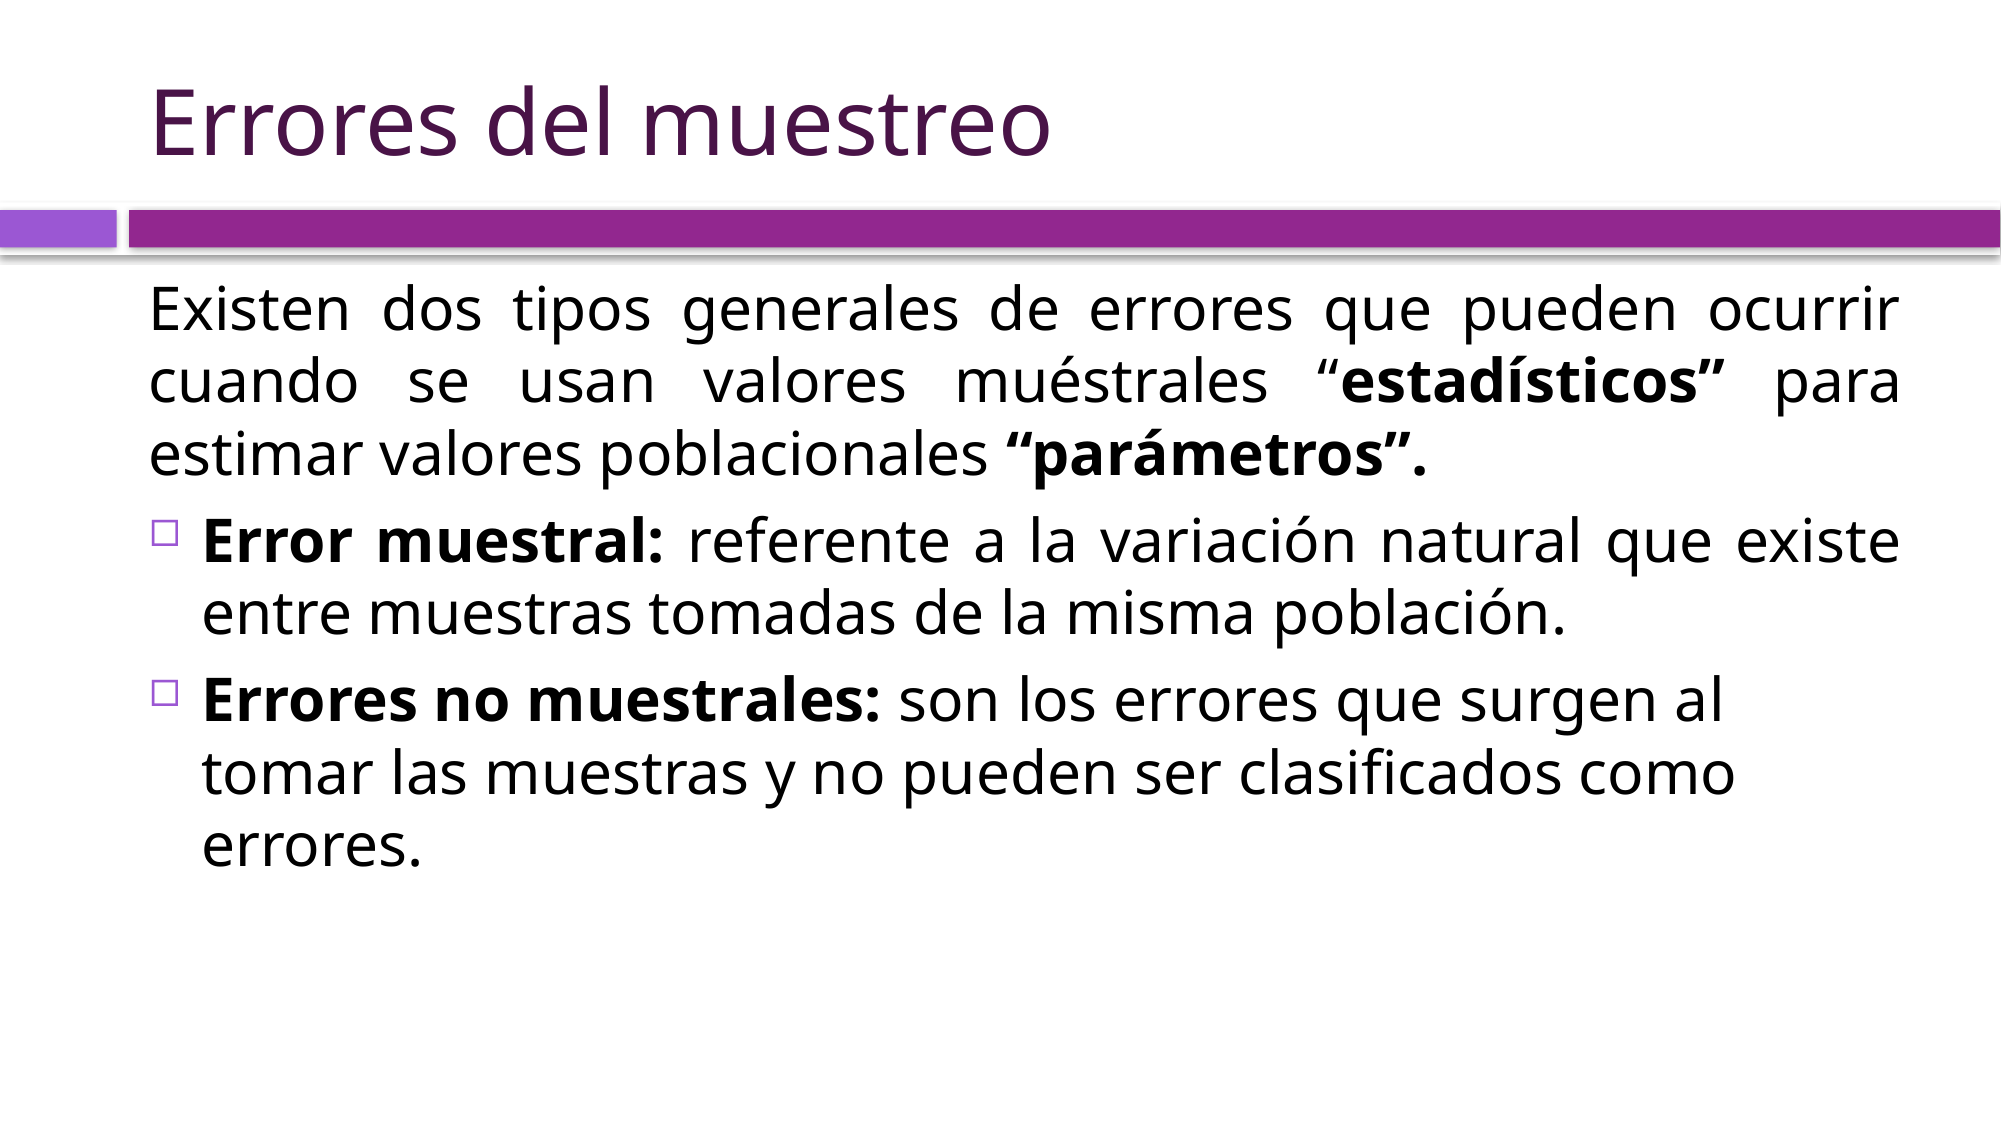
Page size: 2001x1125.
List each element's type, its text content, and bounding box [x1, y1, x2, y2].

list Existen dos tipos generales de errores que pueden ocurrir cuando se usan valores muéstrales “estadísticos” para estimar valores poblacionales “parámetros”. Error muestral: referente a la variación natural que existe entre muestras tomadas de la misma población. Errores no muestrales: son los errores que surgen al tomar las muestras y no pueden ser clasificados como errores. [133, 262, 1918, 1000]
title Errores del muestreo [133, 37, 1918, 200]
